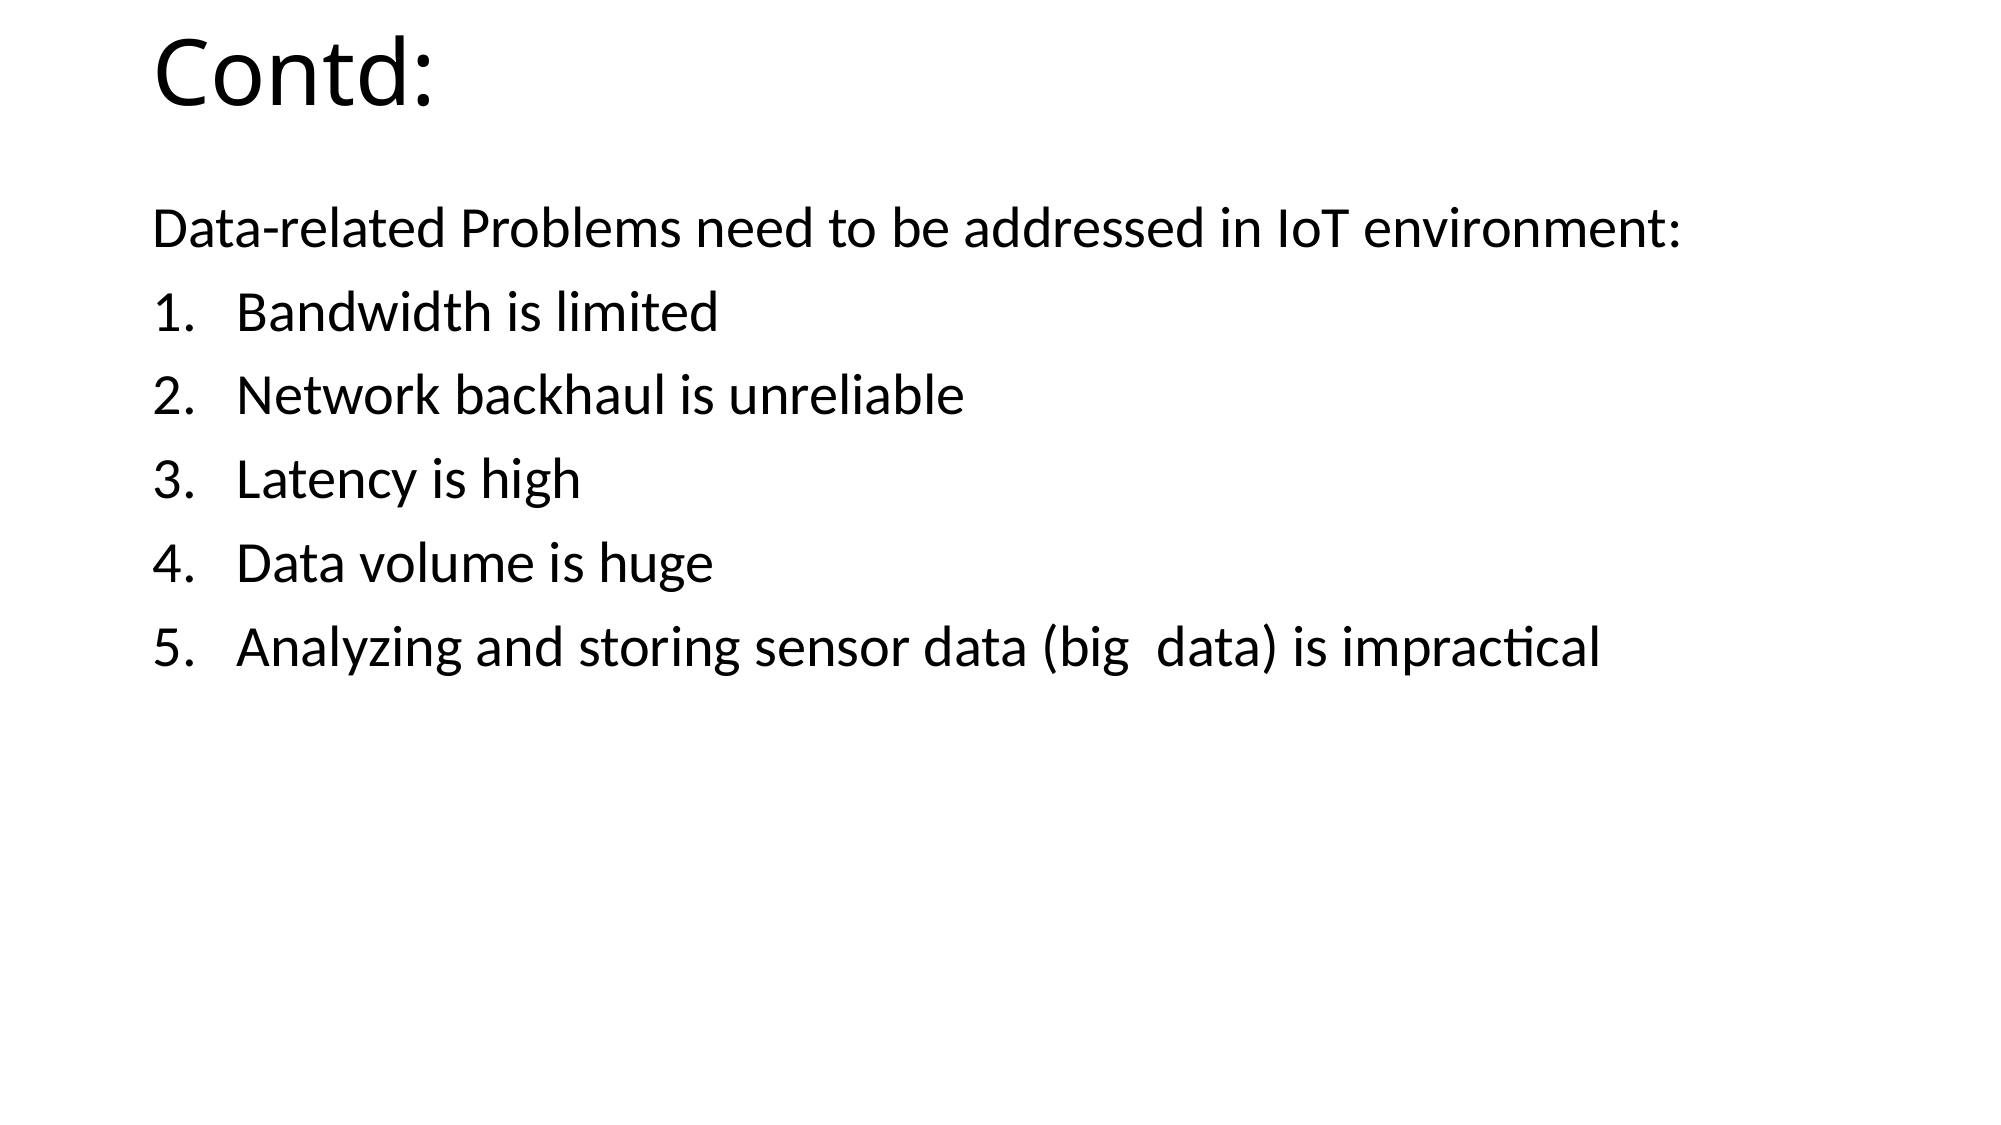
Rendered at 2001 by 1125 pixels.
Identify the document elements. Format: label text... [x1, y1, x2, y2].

title Contd: [137, 14, 1863, 137]
list Data-related Problems need to be addressed in IoT environment: Bandwidth is limited Network backhaul is unreliable Latency is high Data volume is huge Analyzing and storing sensor data (big data) is impractical [137, 189, 1863, 1014]
